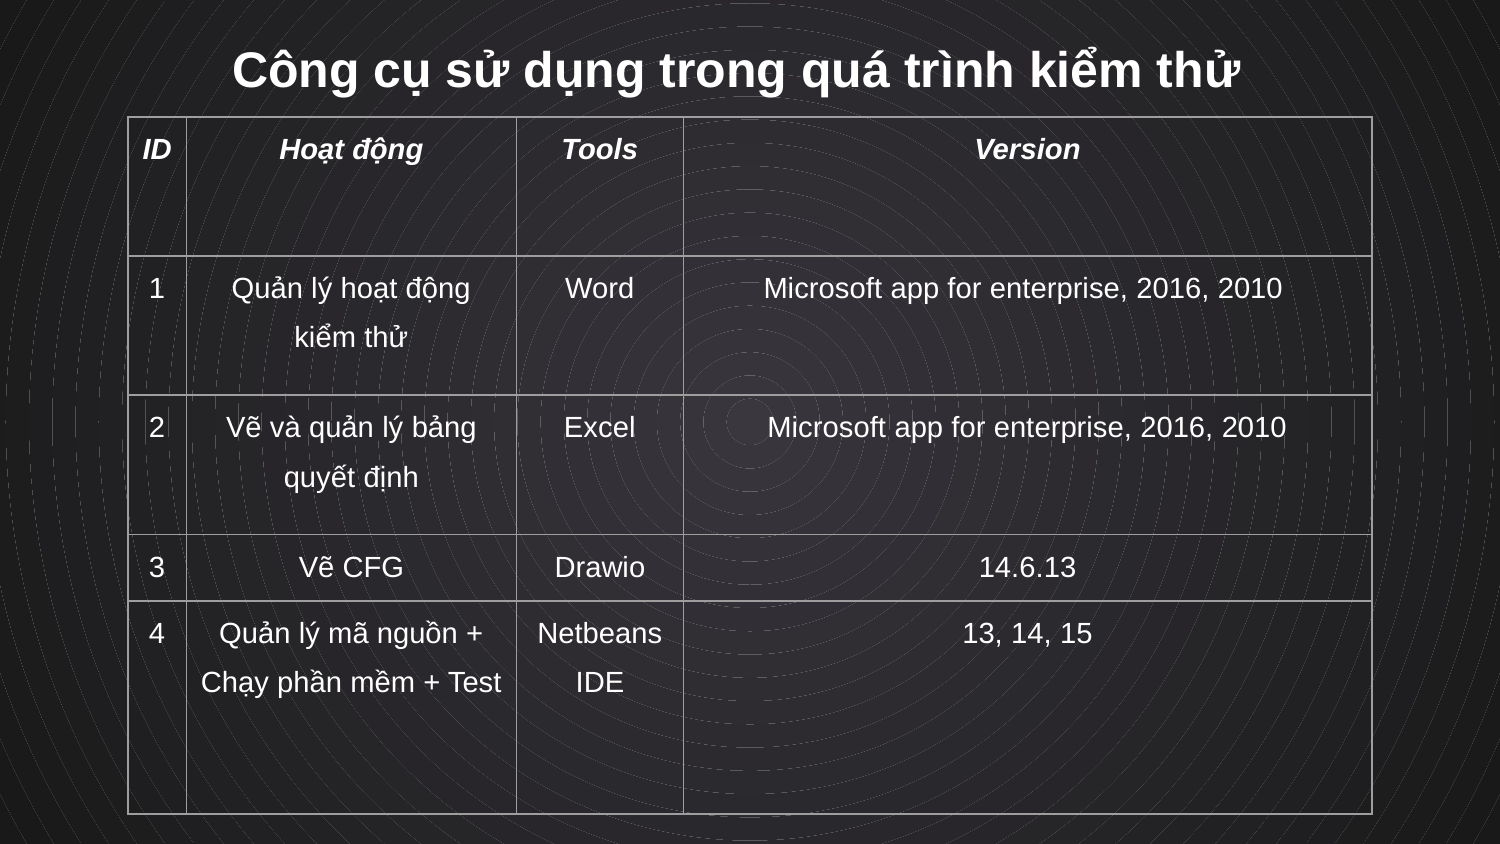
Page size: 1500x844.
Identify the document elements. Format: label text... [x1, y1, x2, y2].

table_cell 1 [129, 257, 186, 394]
table_header ID [129, 118, 186, 255]
table_cell Excel [517, 396, 683, 534]
table_cell Microsoft app for enterprise, 2016, 2010 [684, 396, 1371, 534]
table_cell Drawio [517, 535, 683, 600]
table_cell Word [517, 257, 683, 394]
table_header Tools [517, 118, 683, 255]
table_cell 3 [129, 535, 186, 600]
table_cell 14.6.13 [684, 535, 1371, 600]
table_header Version [684, 118, 1371, 255]
text_box Công cụ sử dụng trong quá trình kiểm thử [217, 0, 1283, 105]
table_cell Microsoft app for enterprise, 2016, 2010 [684, 257, 1371, 394]
table_cell Quản lý mã nguồn + Chạy phần mềm + Test [187, 602, 516, 813]
table_cell 4 [129, 602, 186, 813]
table_cell 2 [129, 396, 186, 534]
table_cell Vẽ và quản lý bảng quyết định [187, 396, 516, 534]
table_cell 13, 14, 15 [684, 602, 1371, 813]
table_header Hoạt động [187, 118, 516, 255]
table_cell Quản lý hoạt động kiểm thử [187, 257, 516, 394]
table_cell Netbeans IDE [517, 602, 683, 813]
table_cell Vẽ CFG [187, 535, 516, 600]
